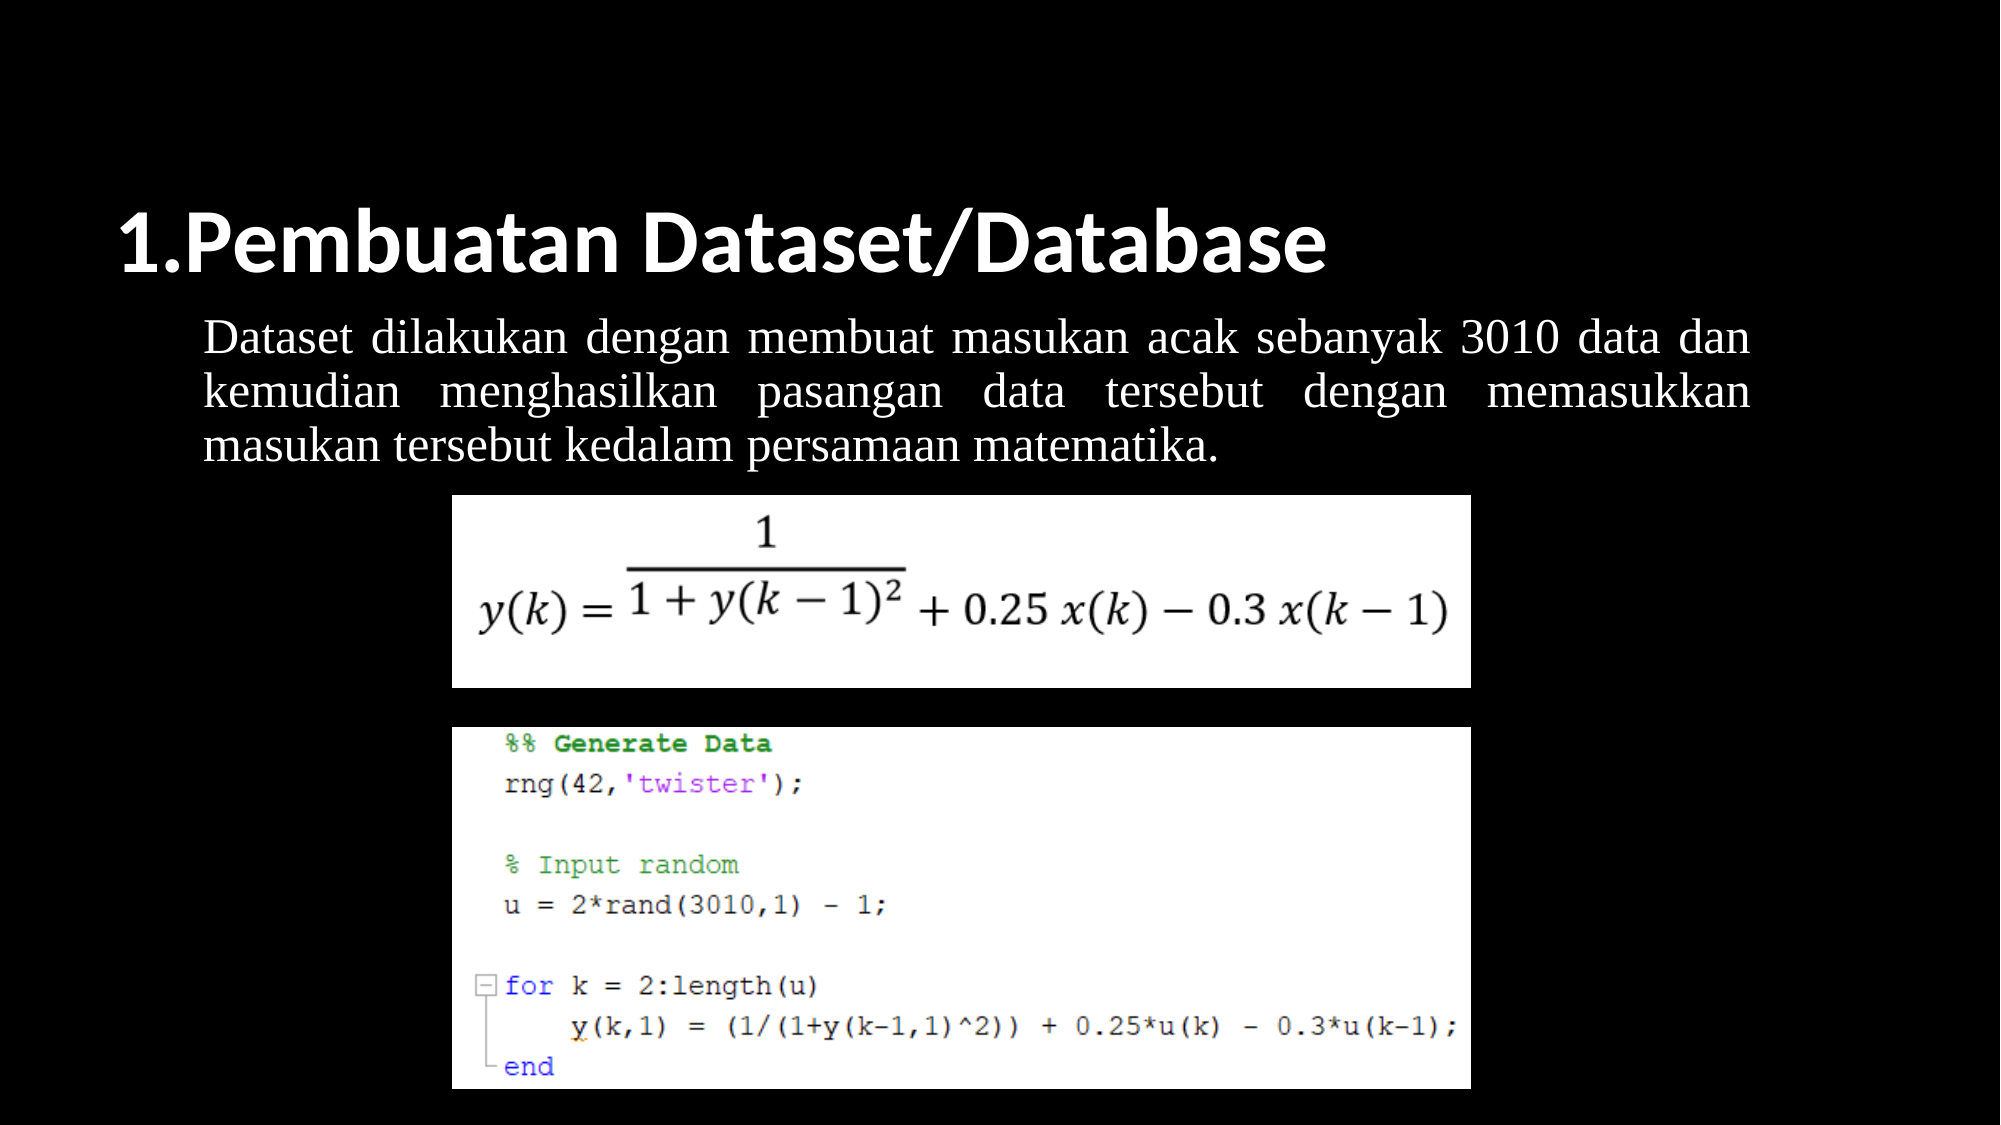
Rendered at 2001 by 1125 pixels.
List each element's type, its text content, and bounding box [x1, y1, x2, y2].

title 1.Pembuatan Dataset/Database [99, 134, 1825, 352]
picture [452, 495, 1471, 689]
picture [452, 727, 1471, 1089]
list Dataset dilakukan dengan membuat masukan acak sebanyak 3010 data dan kemudian menghasilkan pasangan data tersebut dengan memasukkan masukan tersebut kedalam persamaan matematika. [188, 302, 1767, 1017]
